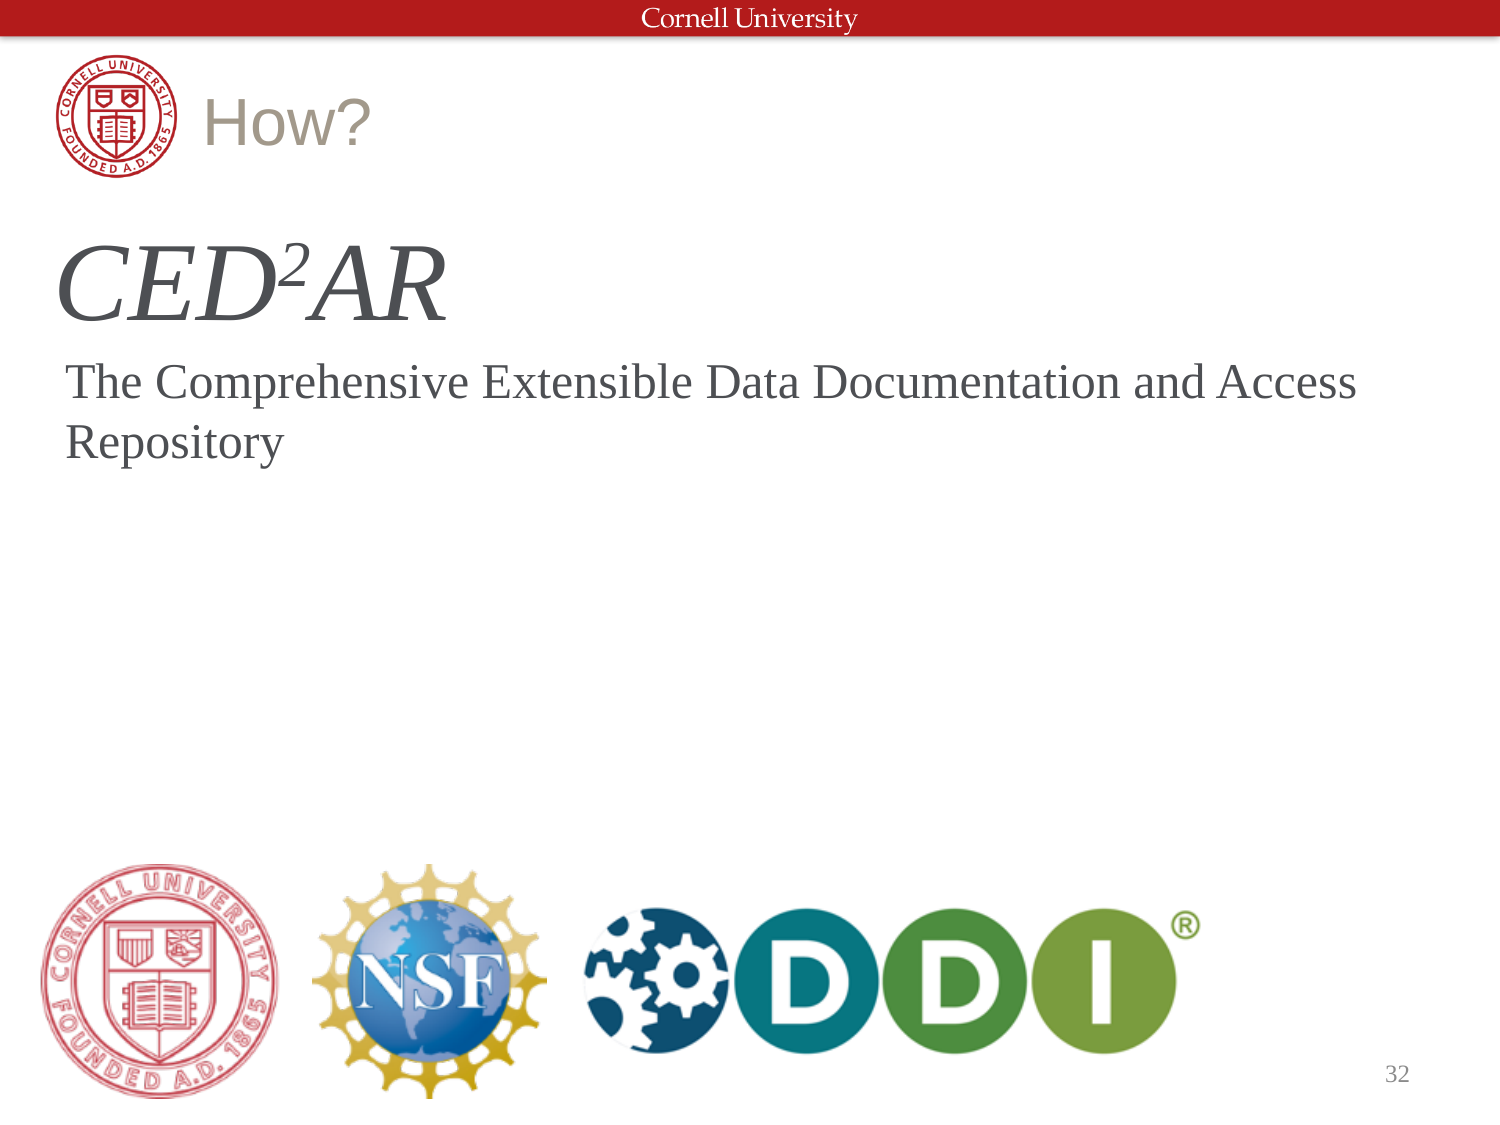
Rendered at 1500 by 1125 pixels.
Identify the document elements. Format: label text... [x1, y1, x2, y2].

picture [50, 50, 195, 183]
list The Comprehensive Extensible Data Documentation and Access Repository [50, 340, 1463, 997]
picture [635, 0, 858, 60]
picture [312, 863, 548, 1099]
picture [578, 906, 1205, 1057]
text_box CED2AR [38, 199, 539, 350]
title How? [187, 62, 1500, 175]
slide_number 32 [1074, 1042, 1425, 1103]
picture [38, 863, 281, 1099]
